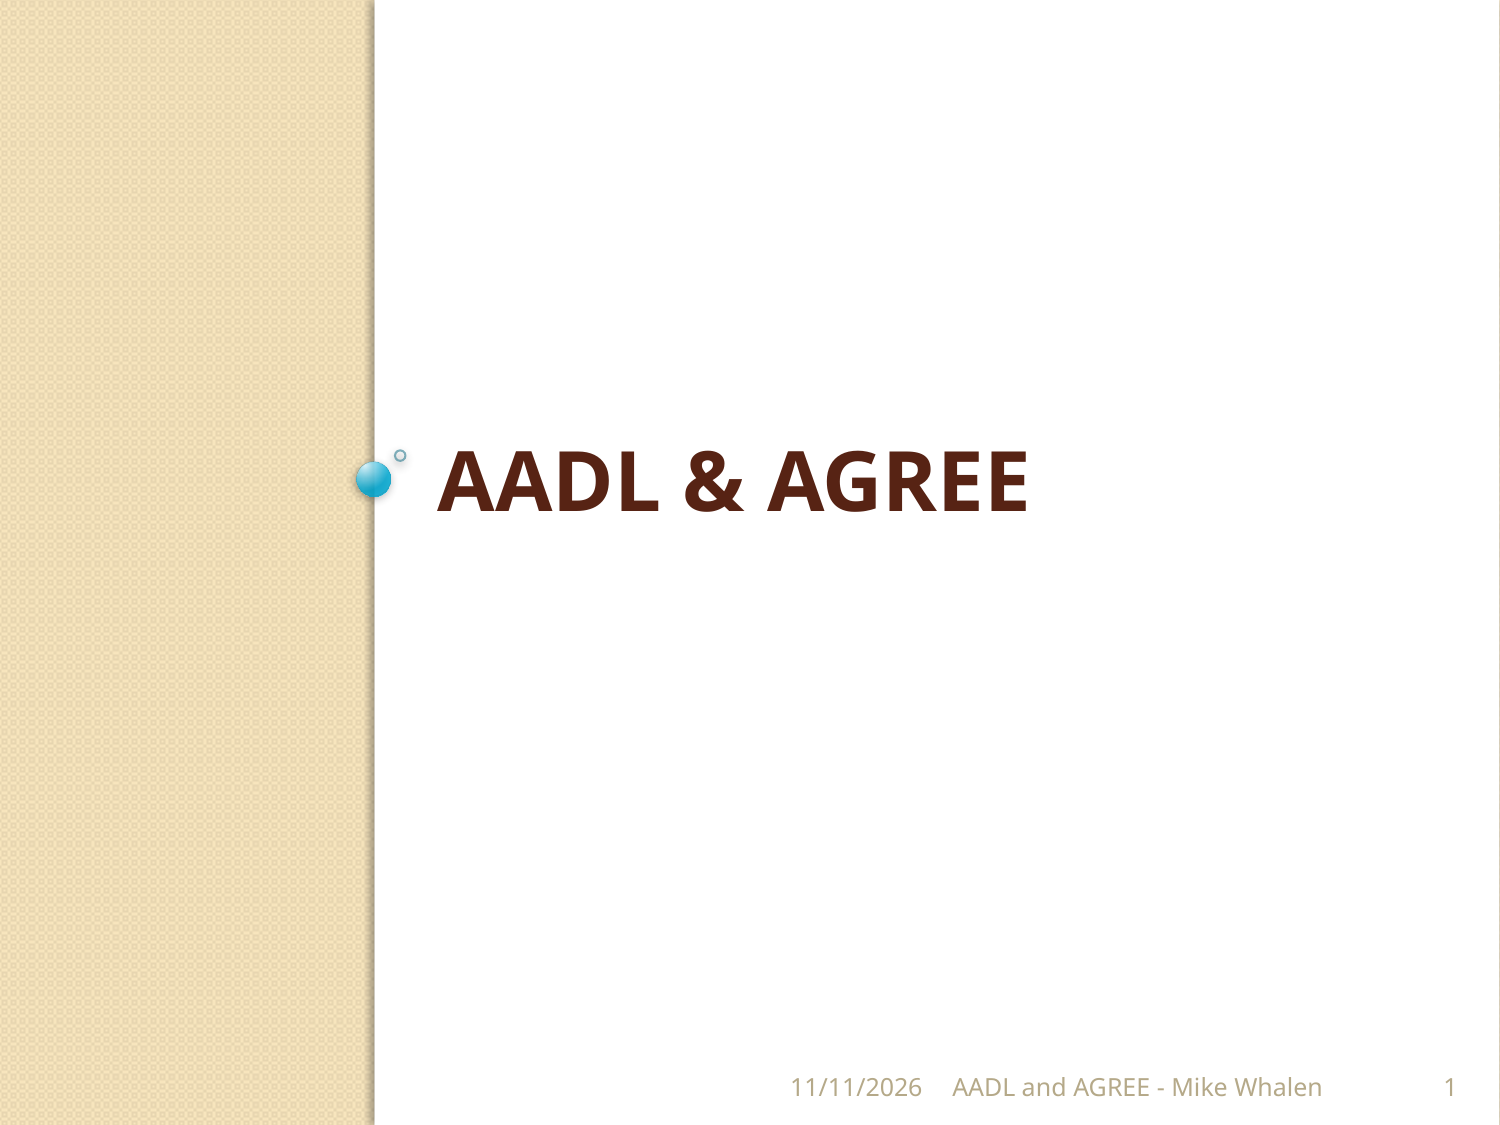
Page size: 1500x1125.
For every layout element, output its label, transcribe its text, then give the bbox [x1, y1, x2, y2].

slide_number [587, 1034, 937, 1113]
title AADL & AGREE [422, 426, 1473, 802]
footer AADL and AGREE - Mike Whalen [937, 1034, 1413, 1113]
slide_number 1 [1413, 1034, 1488, 1113]
